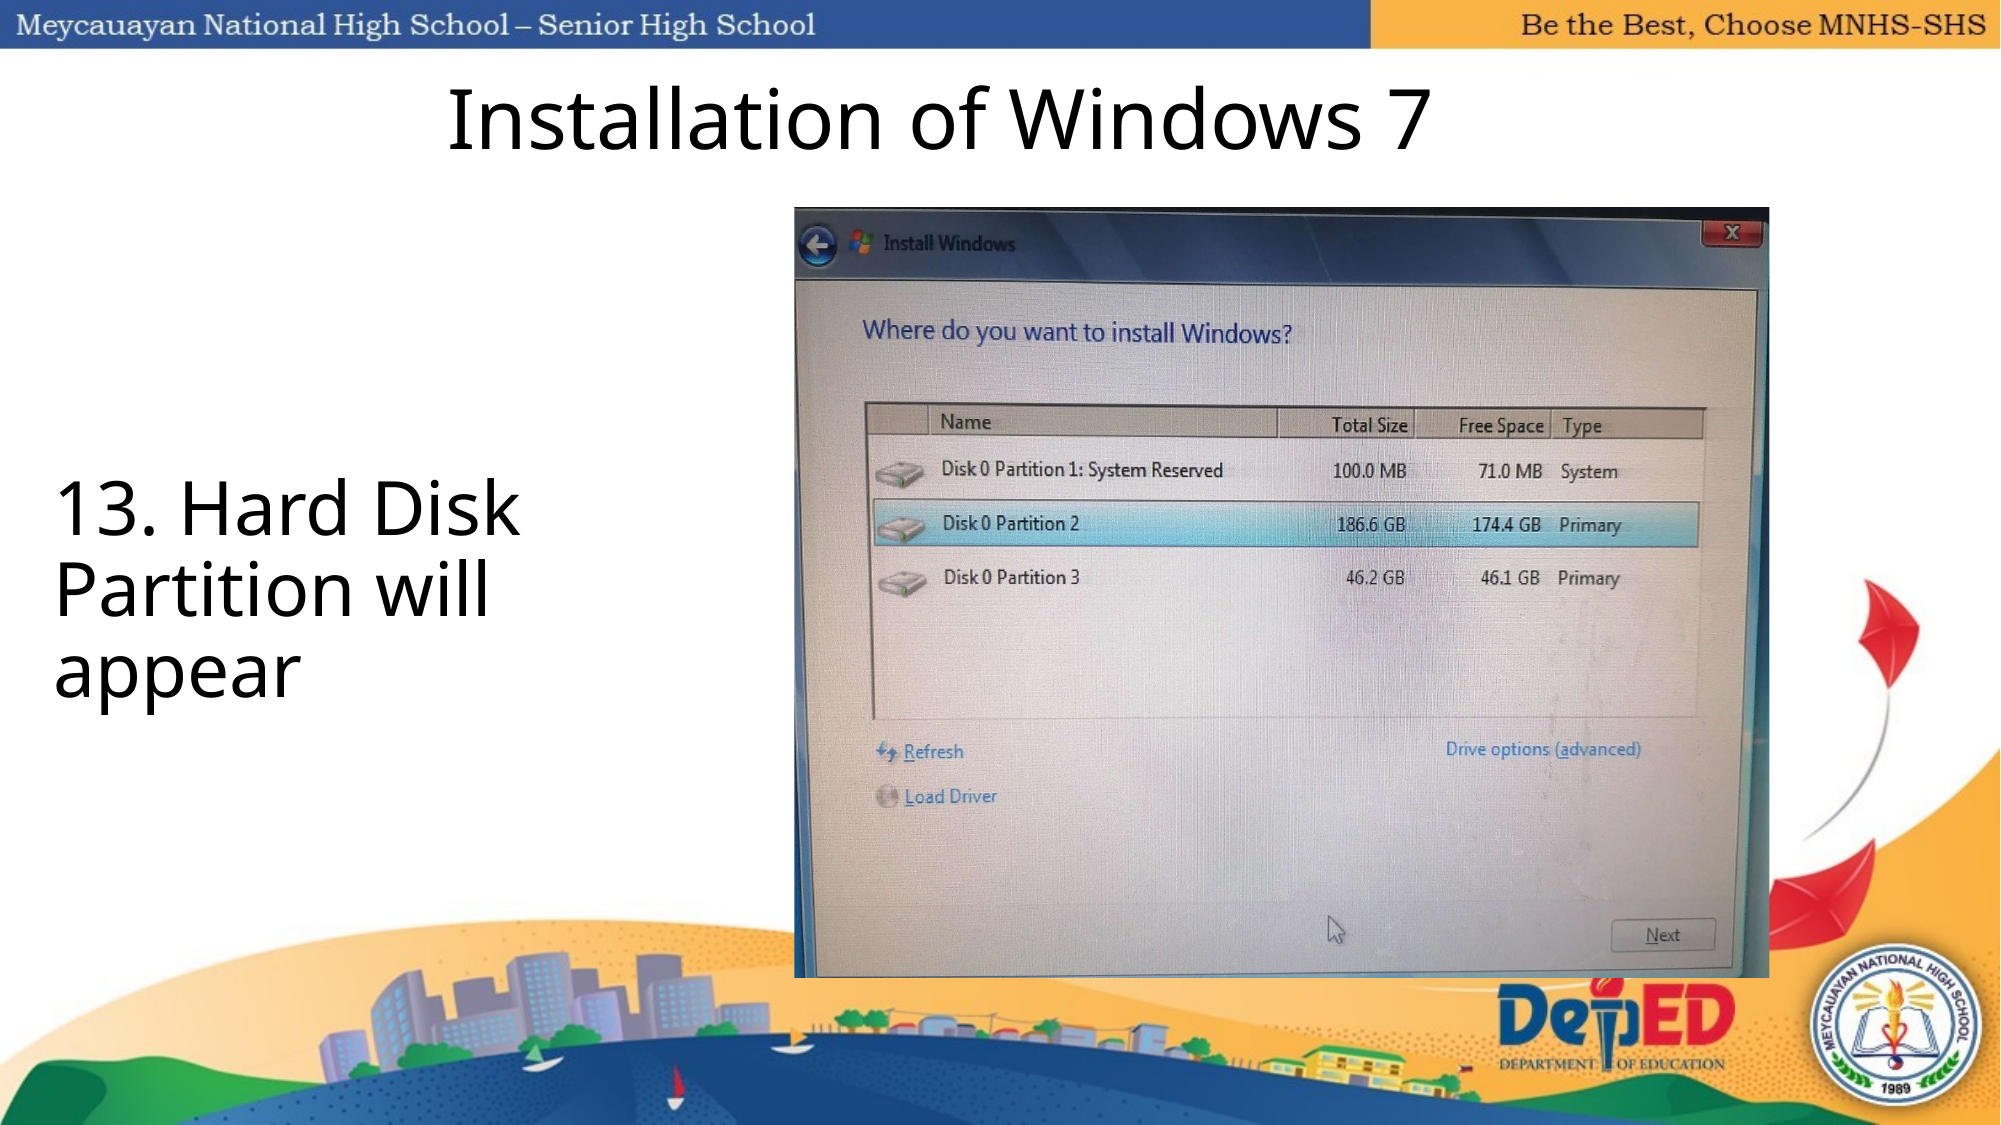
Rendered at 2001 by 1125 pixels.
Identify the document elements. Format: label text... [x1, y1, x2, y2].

text_box 13. Hard Disk Partition will appear [38, 280, 734, 905]
picture [0, 0, 2001, 1125]
title Installation of Windows 7 [89, 59, 1815, 186]
